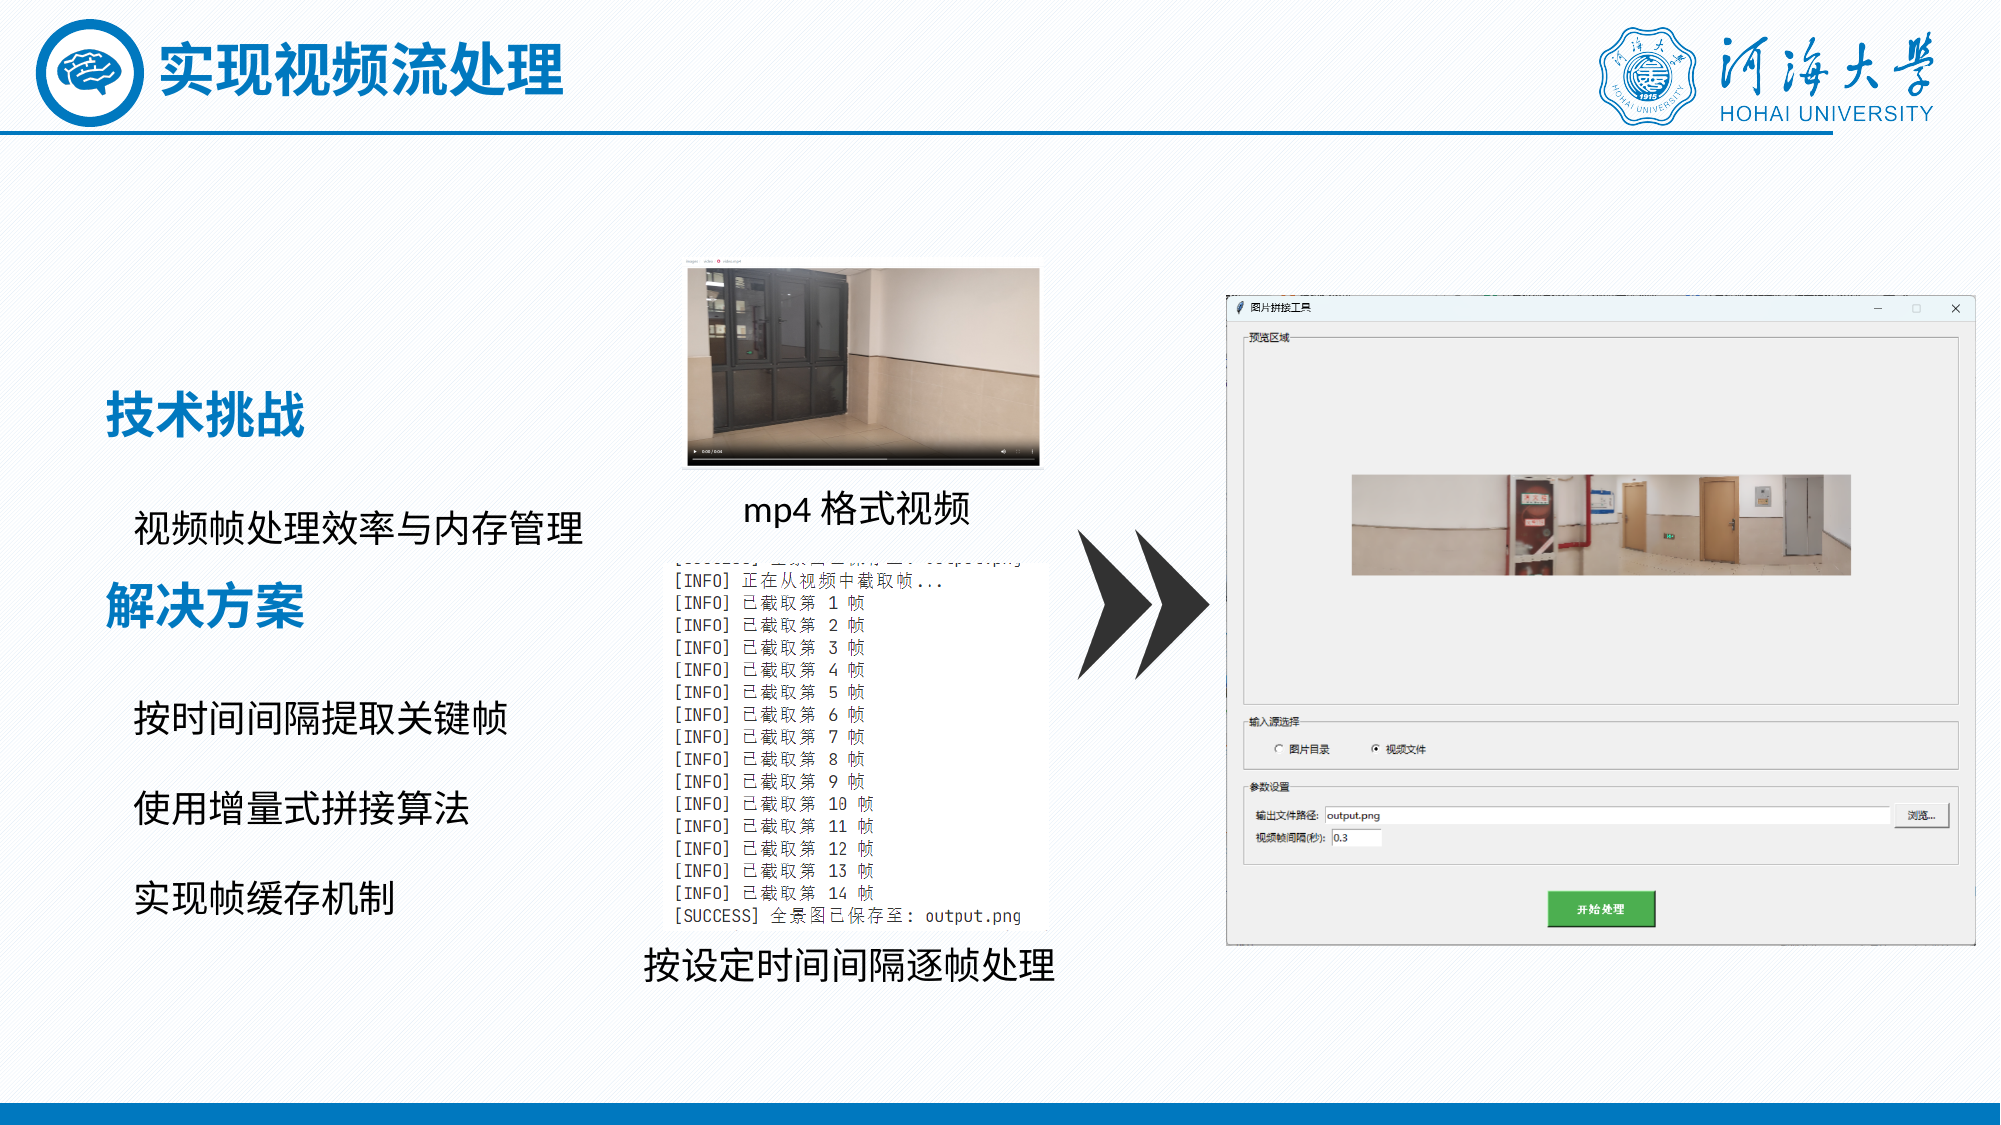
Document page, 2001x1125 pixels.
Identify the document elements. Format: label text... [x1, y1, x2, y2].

picture [682, 256, 1044, 470]
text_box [37, 20, 143, 126]
text_box 技术挑战 [90, 376, 321, 452]
picture [1068, 529, 1219, 680]
text_box 实现视频流处理 [143, 26, 888, 111]
picture [1598, 27, 1951, 139]
text_box 按设定时间间隔逐帧处理 [629, 934, 1120, 995]
text_box 解决方案 [90, 566, 321, 642]
picture [57, 49, 123, 97]
text_box 按时间间隔提取关键帧 使用增量式拼接算法 实现帧缓存机制 [118, 642, 663, 928]
text_box mp4格式视频 [728, 477, 1065, 537]
text_box [0, 1103, 2000, 1125]
picture [663, 562, 1049, 931]
picture [1226, 295, 1976, 946]
text_box 视频帧处理效率与内存管理 [118, 452, 698, 557]
